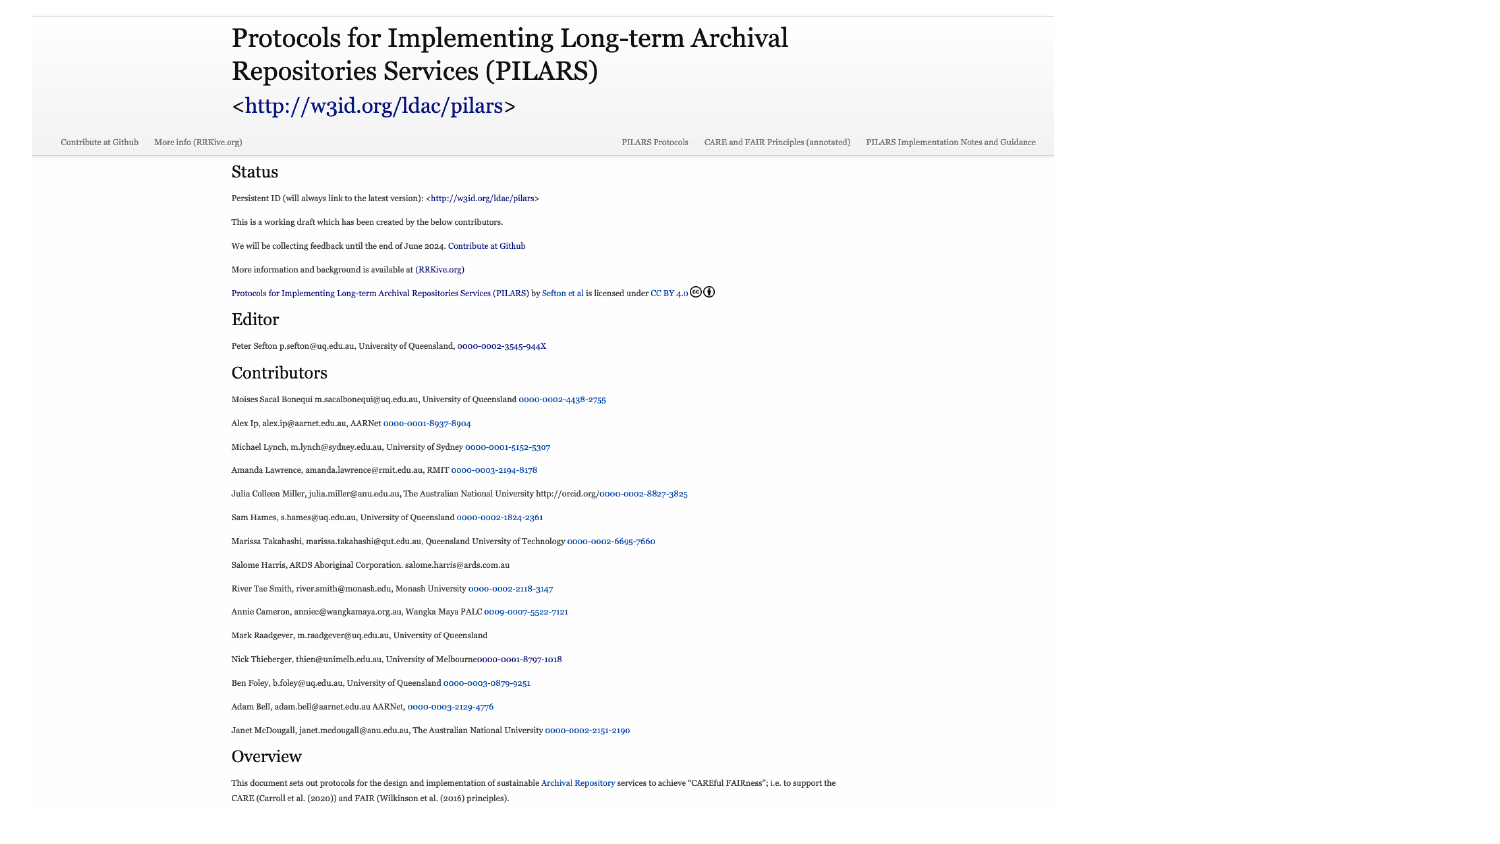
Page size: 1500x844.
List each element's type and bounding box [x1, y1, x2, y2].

picture [32, 15, 1054, 810]
